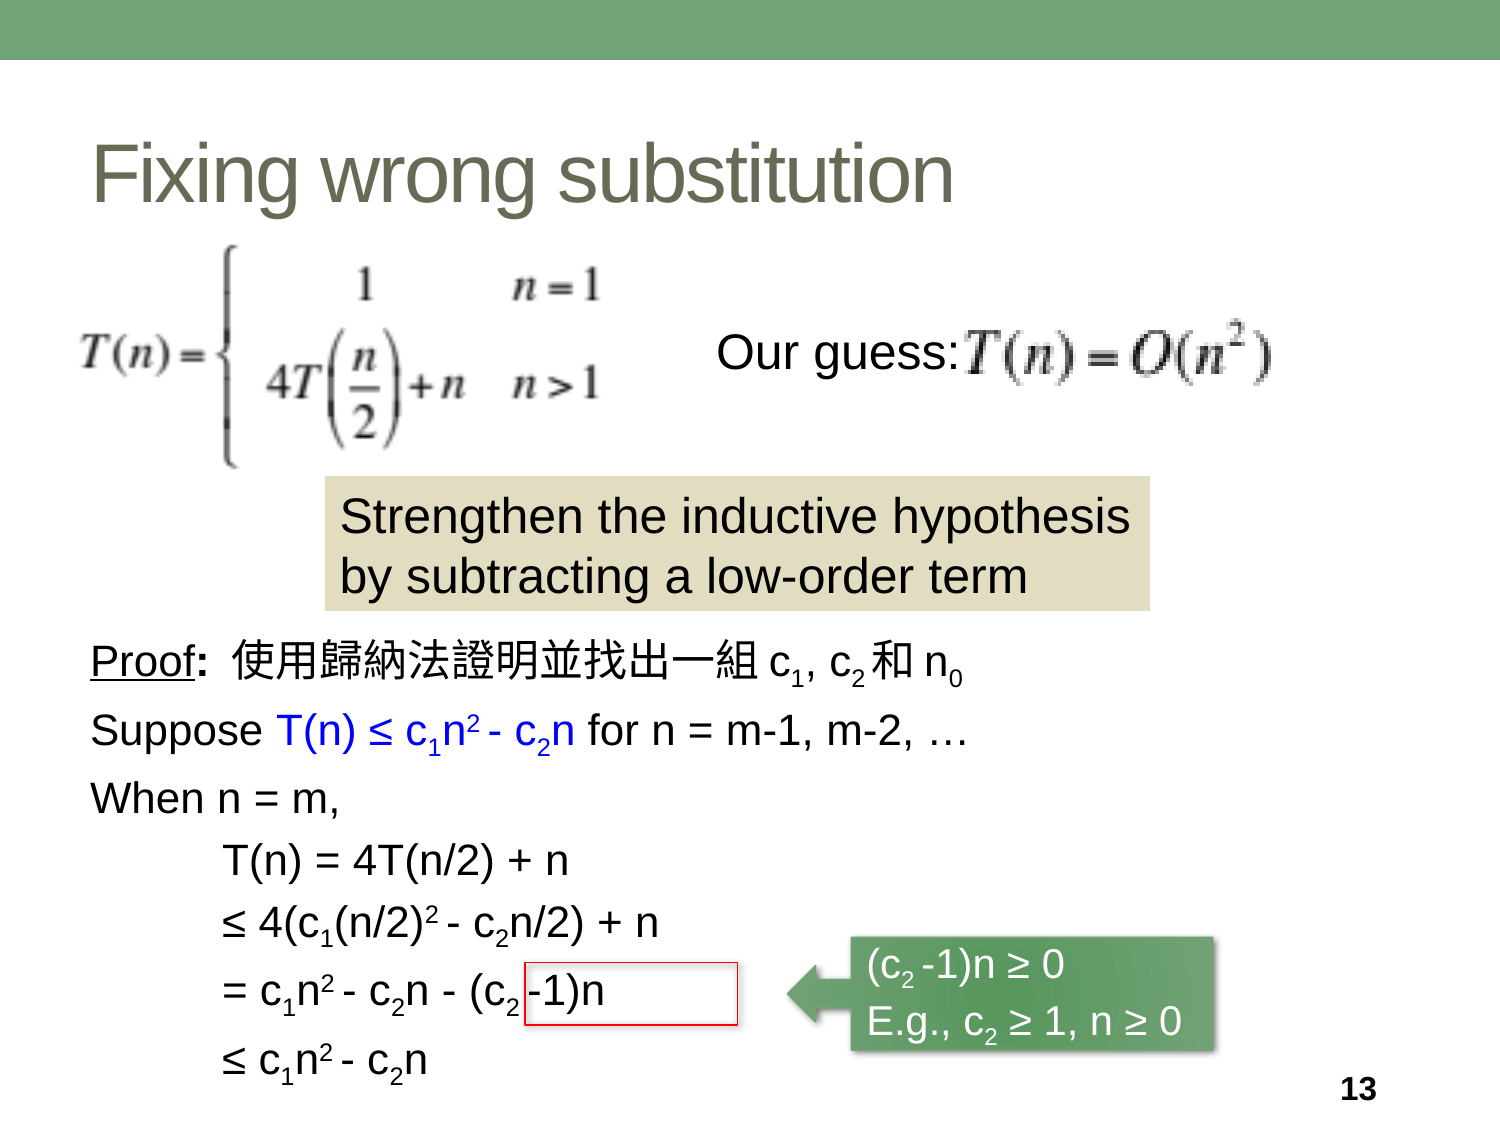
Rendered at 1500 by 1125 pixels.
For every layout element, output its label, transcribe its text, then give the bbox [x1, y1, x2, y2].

slide_number 13 [1325, 1059, 1500, 1114]
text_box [74, 237, 632, 476]
text_box Strengthen the inductive hypothesis by subtracting a low-order term [324, 476, 1150, 611]
text_box Our guess: [701, 312, 954, 388]
title Fixing wrong substitution [75, 87, 1425, 250]
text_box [957, 306, 1276, 395]
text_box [524, 937, 1213, 1051]
list Proof: 使用歸納法證明並找出一組c1, c2和n0 Suppose T(n) ≤ c1n2 - c2n for n = m-1, m-2, … When n = m, T(n) = 4T(n/2) + n ≤ 4(c1(n/2)2 - c2n/2) + n = c1n2 - c2n - (c2 -1)n ≤ c1n2 - c2n [75, 624, 1425, 1100]
